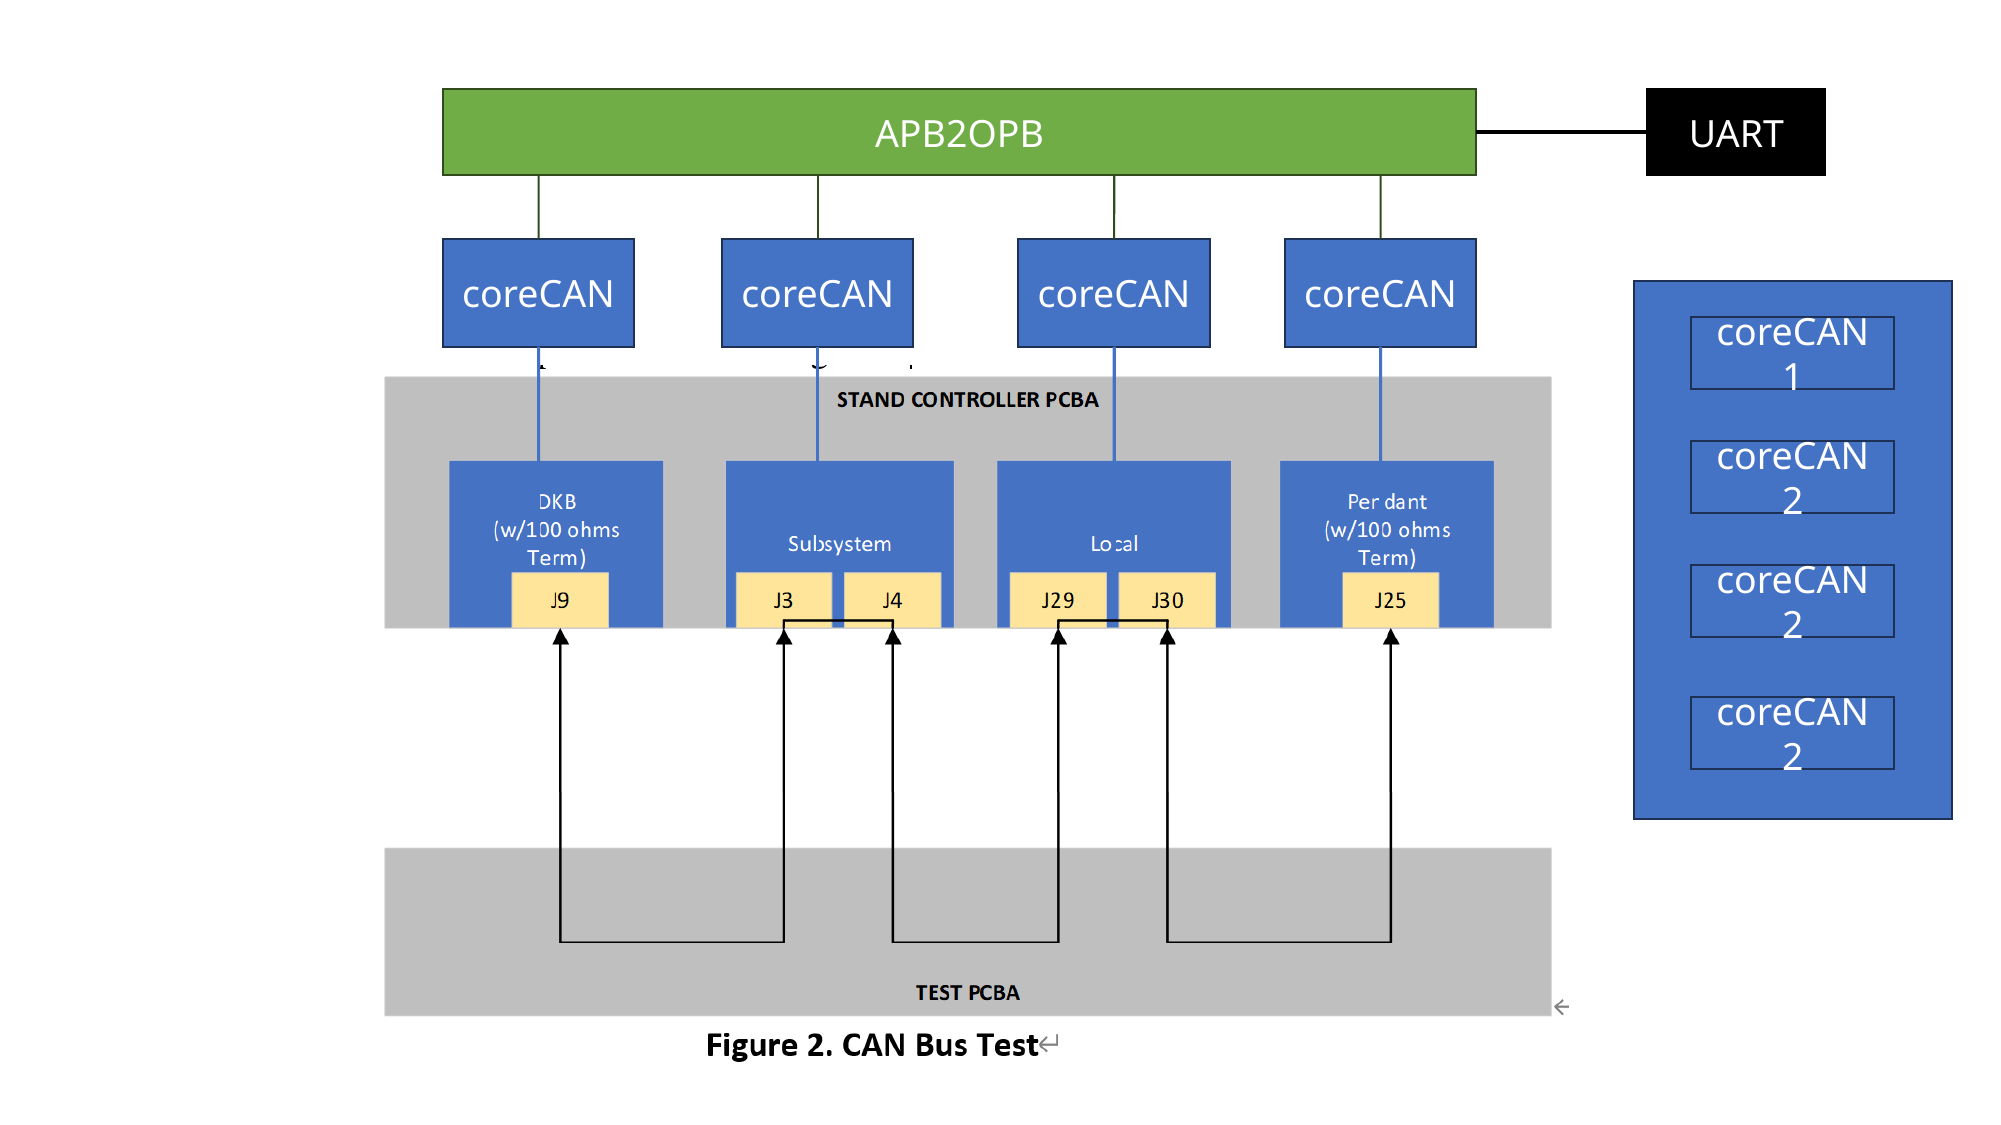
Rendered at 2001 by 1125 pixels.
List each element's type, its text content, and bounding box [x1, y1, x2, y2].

text_box coreCAN [721, 238, 914, 348]
text_box UART [1646, 88, 1826, 176]
picture [374, 365, 1569, 1064]
text_box [1633, 280, 1953, 820]
text_box APB2OPB [442, 88, 1477, 176]
text_box coreCAN2 [1690, 696, 1895, 770]
text_box coreCAN [442, 238, 635, 348]
text_box coreCAN [1284, 238, 1477, 348]
text_box coreCAN [1017, 238, 1211, 348]
text_box coreCAN2 [1690, 440, 1895, 514]
text_box coreCAN2 [1690, 564, 1895, 638]
text_box coreCAN1 [1690, 316, 1895, 390]
